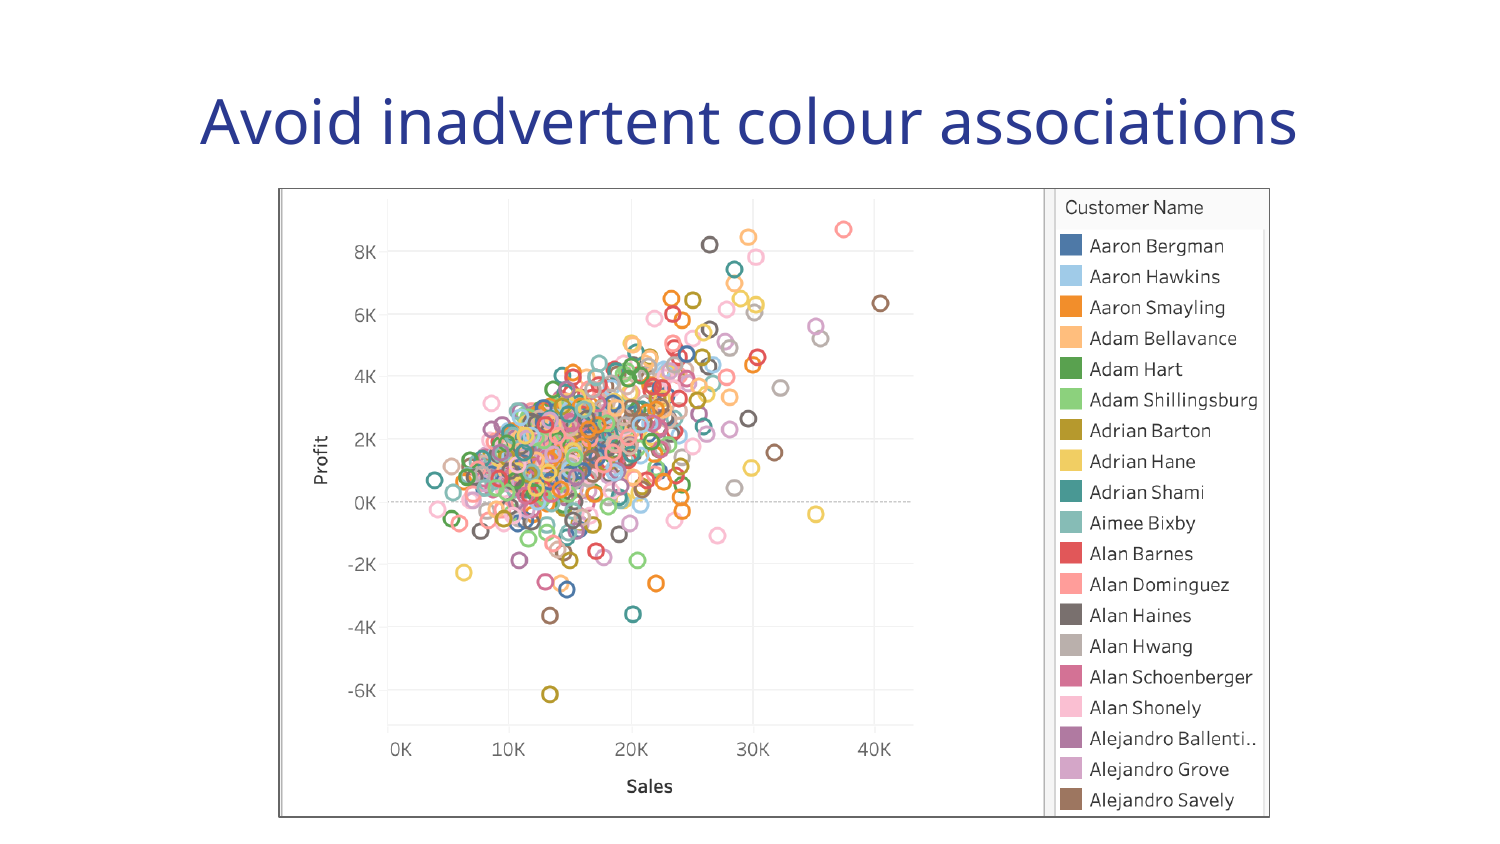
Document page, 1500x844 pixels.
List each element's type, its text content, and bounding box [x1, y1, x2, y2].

title Avoid inadvertent colour associations [51, 67, 1449, 167]
picture [279, 189, 1270, 817]
